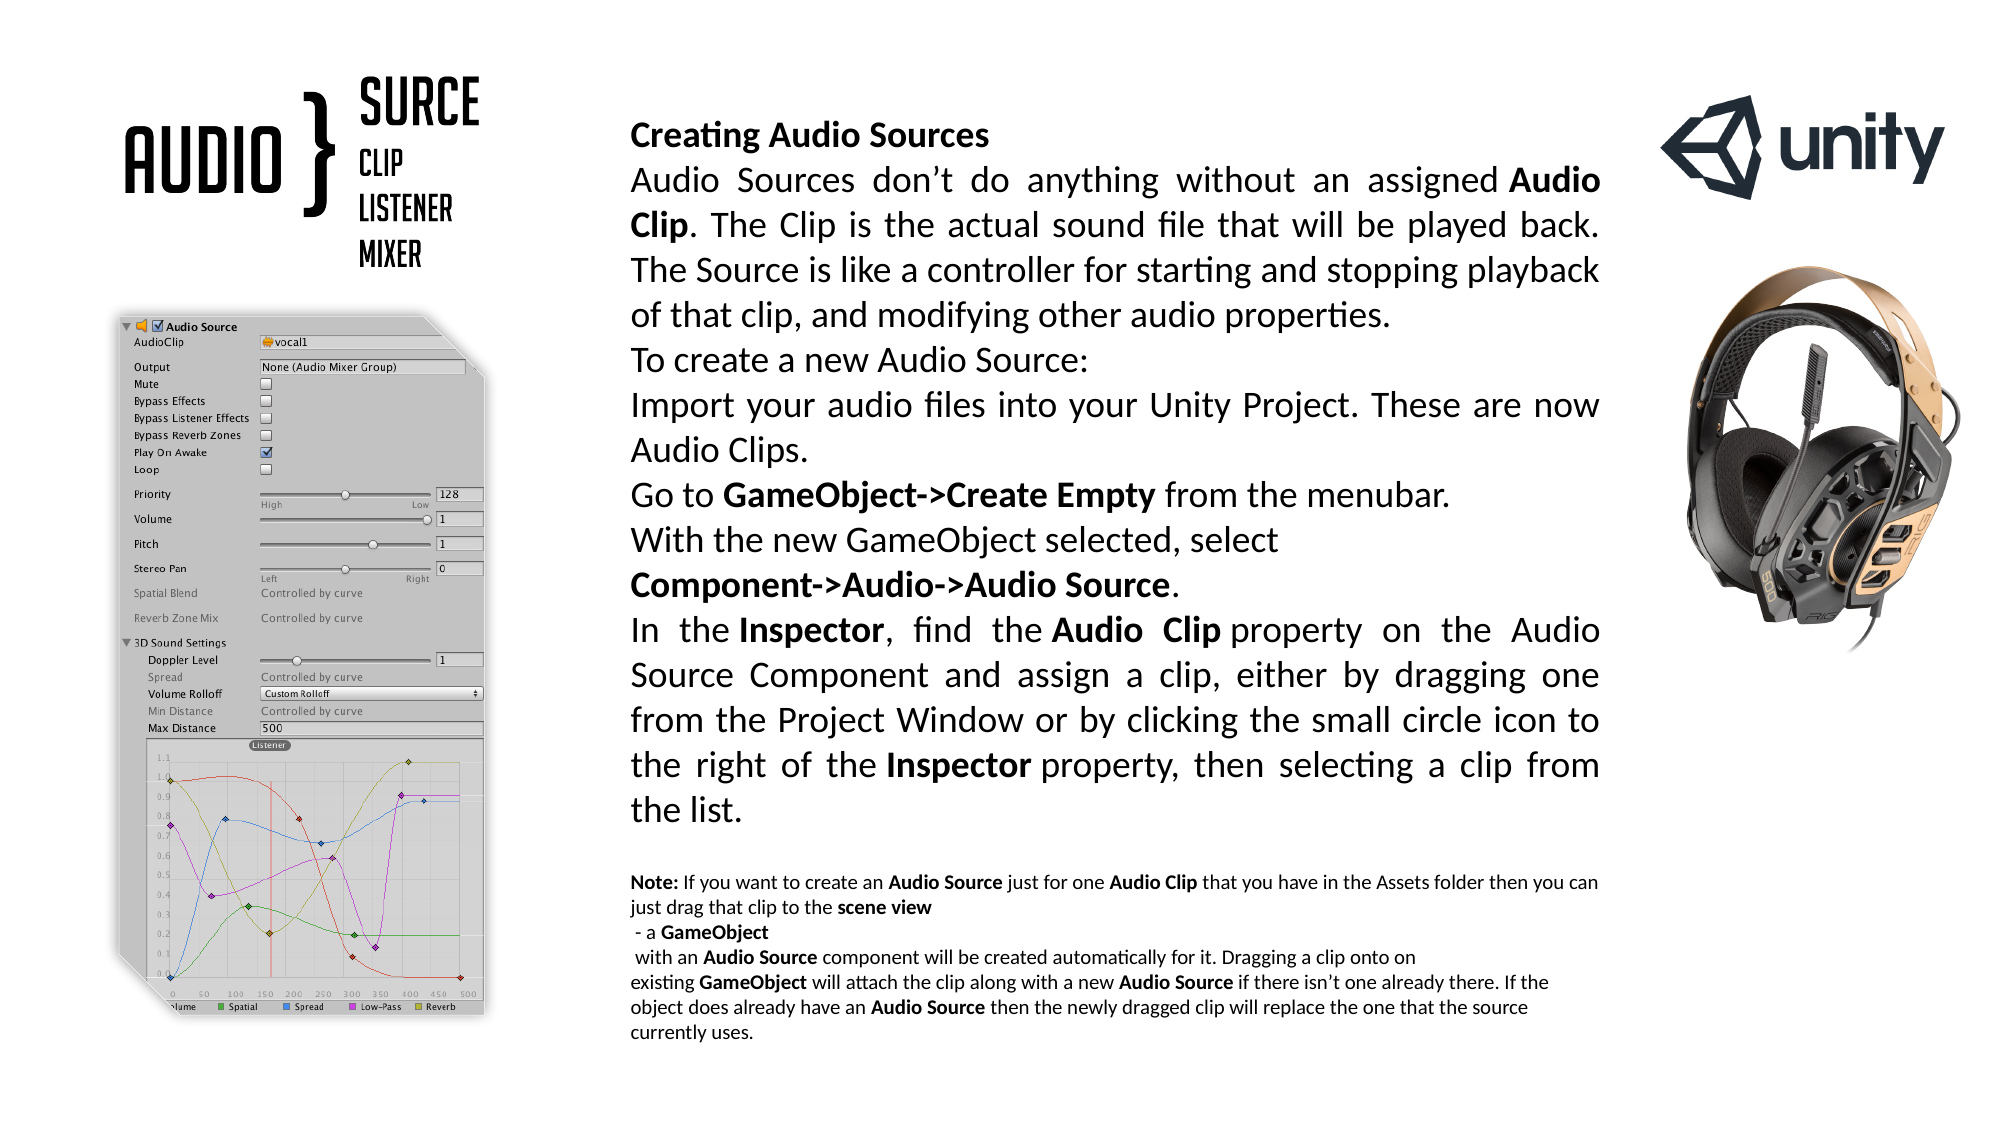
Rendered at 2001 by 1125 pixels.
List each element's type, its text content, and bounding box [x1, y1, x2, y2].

picture [1681, 266, 1966, 655]
text_box Note: If you want to create an Audio Source just for one Audio Clip that you have in the Assets folder then you can just drag that clip to the scene view - a GameObject with an Audio Source component will be created automatically for it. Dragging a clip onto on existing GameObject will attach the clip along with a new Audio Source if there isn’t one already there. If the object does already have an Audio Source then the newly dragged clip will replace the one that the source currently uses. [615, 861, 1616, 1051]
picture [125, 76, 479, 267]
picture [1660, 95, 1945, 200]
text_box Creating Audio Sources Audio Sources don’t do anything without an assigned Audio Clip. The Clip is the actual sound file that will be played back. The Source is like a controller for starting and stopping playback of that clip, and modifying other audio properties. To create a new Audio Source: Import your audio files into your Unity Project. These are now Audio Clips. Go to GameObject->Create Empty from the menubar. With the new GameObject selected, select Component->Audio->Audio Source. In the Inspector, find the Audio Clip property on the Audio Source Component and assign a clip, either by dragging one from the Project Window or by clicking the small circle icon to the right of the Inspector property, then selecting a clip from the list. [615, 102, 1616, 838]
picture [118, 316, 485, 1016]
